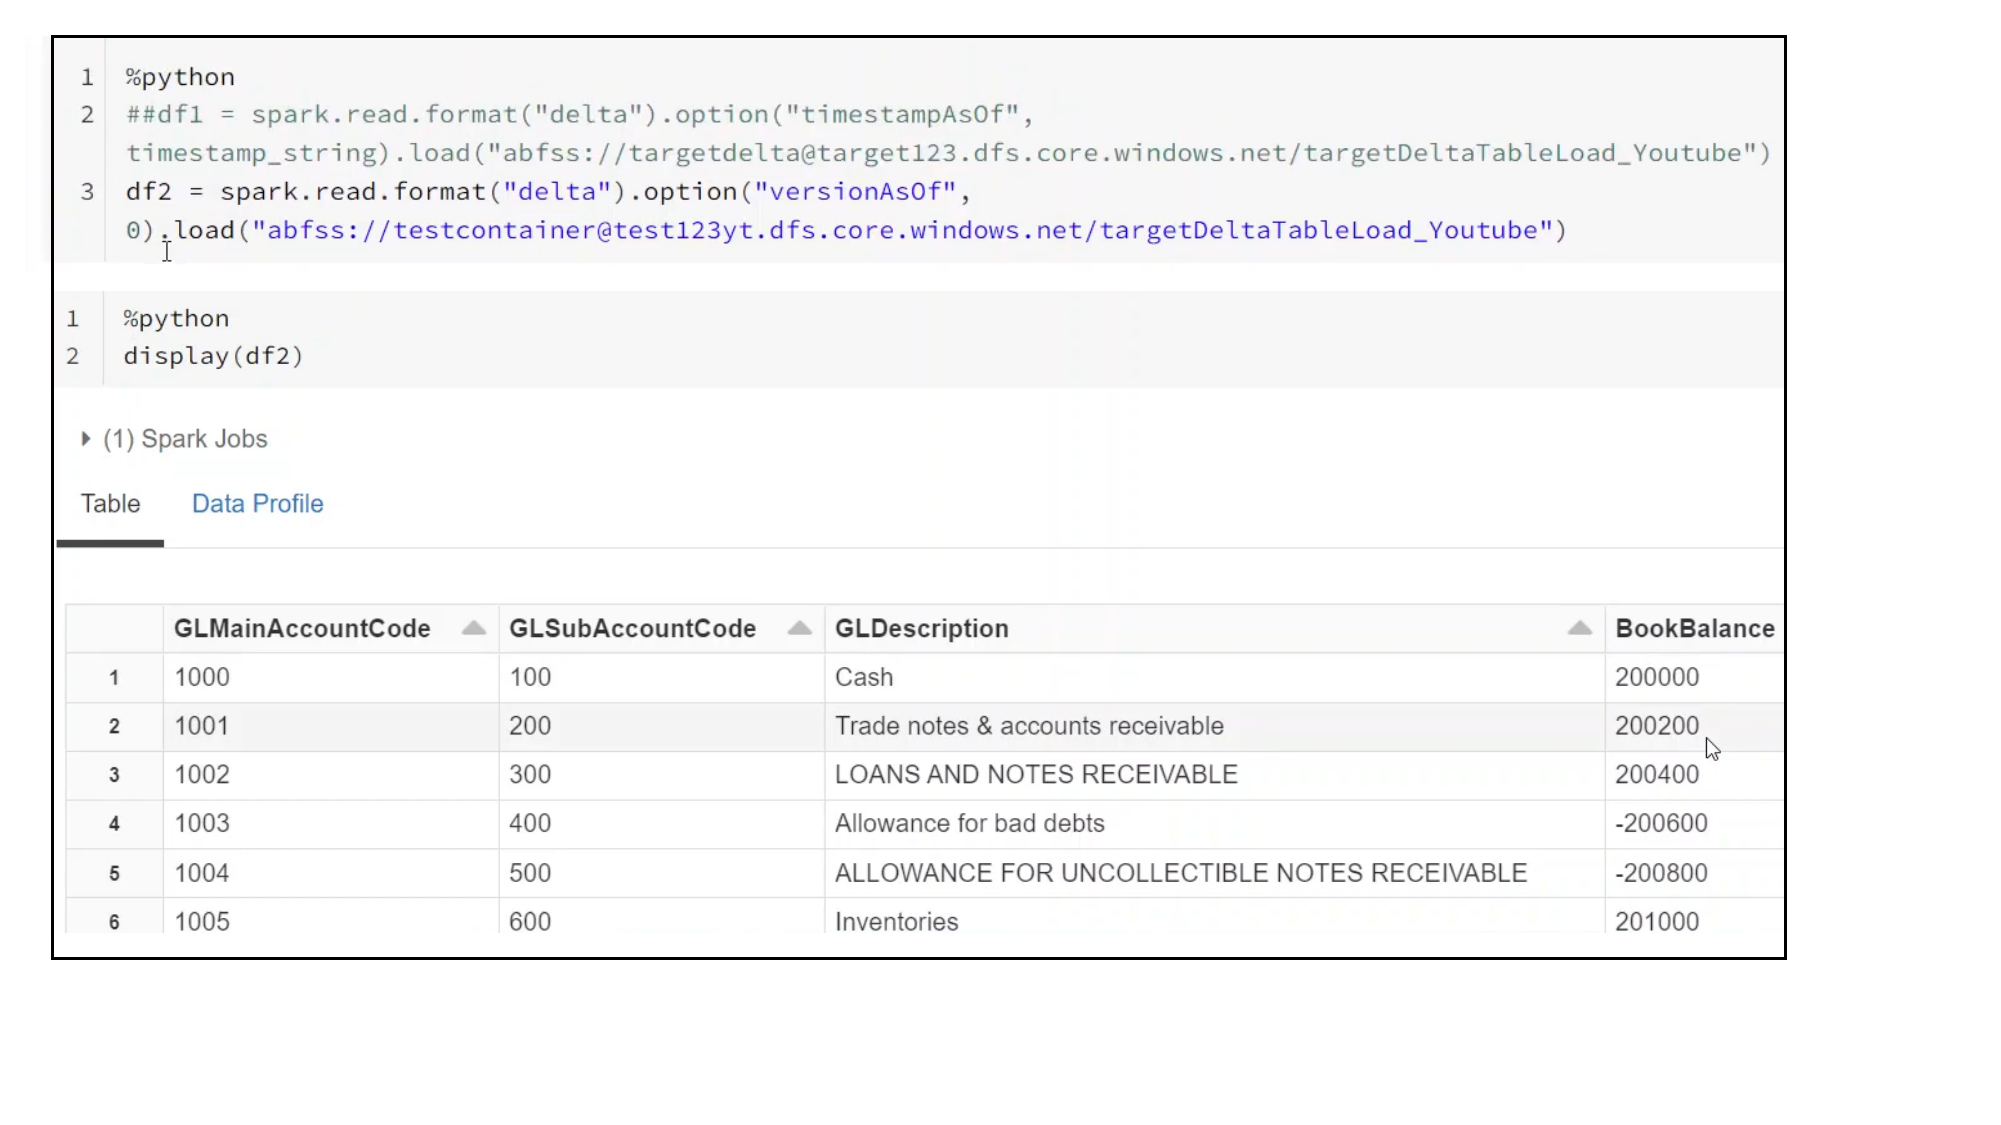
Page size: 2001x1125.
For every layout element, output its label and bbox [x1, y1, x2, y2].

picture [52, 291, 1786, 933]
picture [25, 36, 1786, 272]
text_box [52, 36, 1787, 960]
